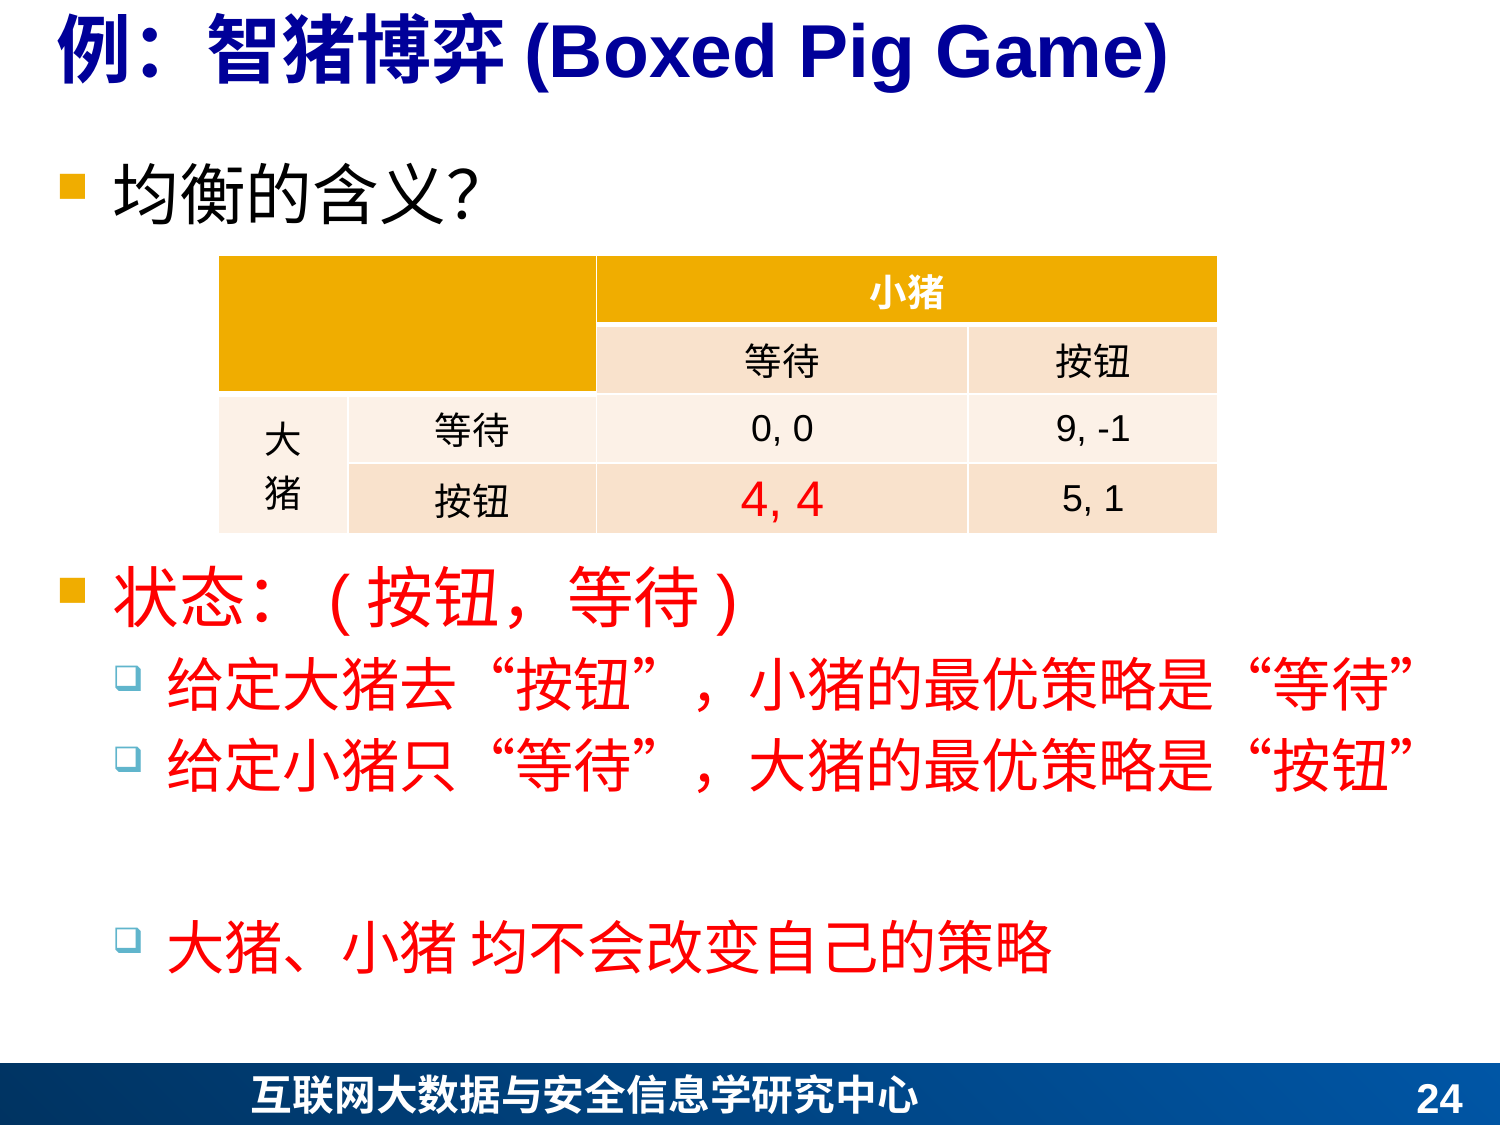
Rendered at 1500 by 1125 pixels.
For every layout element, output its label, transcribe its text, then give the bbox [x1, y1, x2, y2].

table_cell 大 猪 [219, 397, 347, 533]
table_cell 9, -1 [969, 395, 1217, 462]
table_cell 按钮 [969, 327, 1217, 393]
table_header 小猪 [597, 256, 1217, 322]
table_header [219, 256, 596, 391]
list 均衡的含义？ 状态：(按钮，等待) 给定大猪去“按钮”，小猪的最优策略是“等待” 给定小猪只“等待”，大猪的最优策略是“按钮” 大猪、小猪 均不会改变自己的策略 [41, 144, 1495, 1012]
table_cell 按钮 [349, 464, 596, 533]
table_cell 5, 1 [969, 464, 1217, 533]
table_cell 0, 0 [597, 395, 967, 462]
table_cell 等待 [349, 397, 596, 462]
slide_number 23 [1127, 1063, 1479, 1125]
table_cell 等待 [597, 327, 967, 393]
title 例：智猪博弈(Boxed Pig Game) [41, 0, 1500, 114]
table_cell 4, 4 [597, 464, 967, 533]
